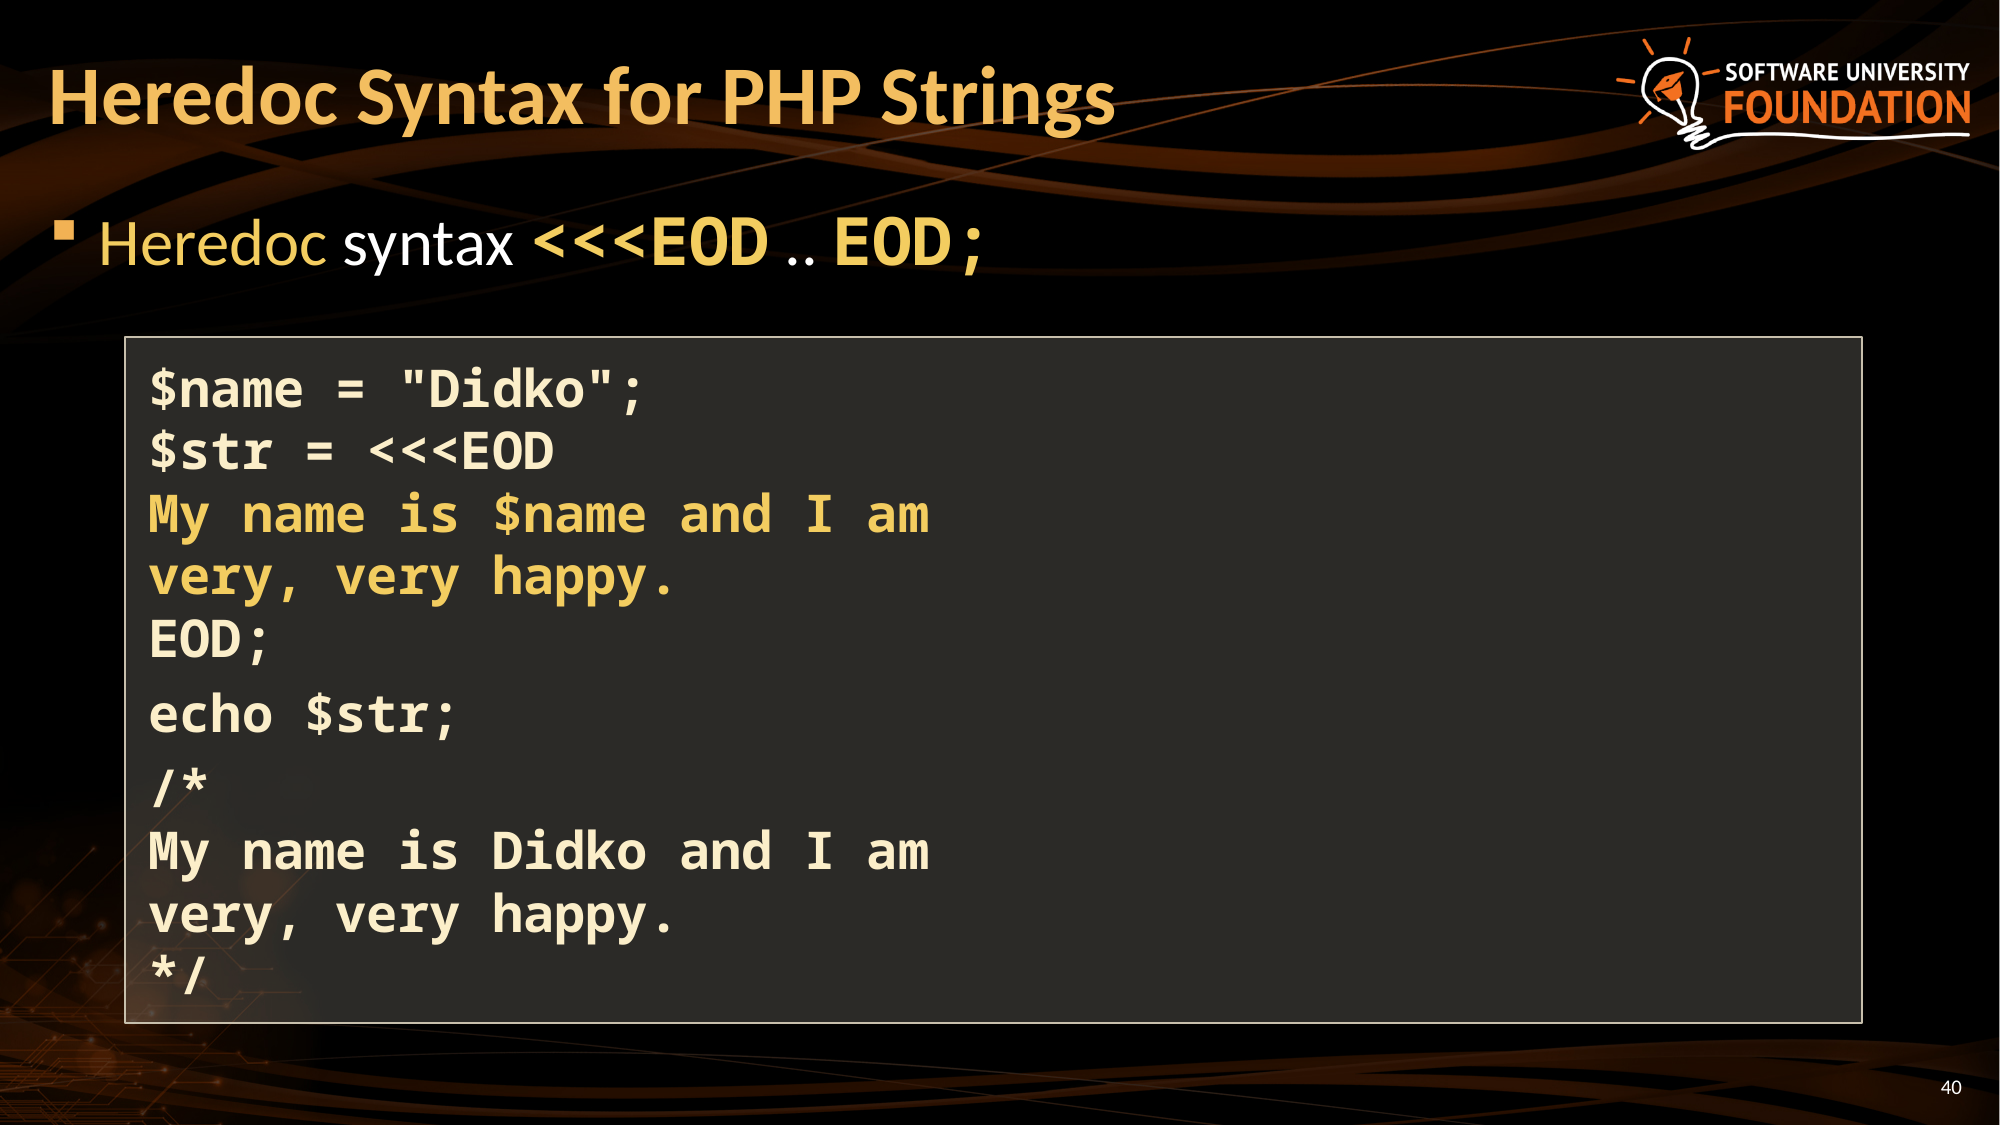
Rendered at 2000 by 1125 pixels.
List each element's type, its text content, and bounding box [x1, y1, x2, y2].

slide_number 40 [1897, 1070, 1968, 1103]
text_box $name = "Didko"; $str = <<<EOD My name is $name and I am very, very happy. EOD; echo $str; /* My name is Didko and I am very, very happy. */ [124, 337, 1863, 1023]
picture [0, 0, 2000, 1125]
title Heredoc Syntax for PHP Strings [30, 6, 1602, 189]
list Heredoc syntax <<<EOD .. EOD; [31, 188, 1968, 1103]
